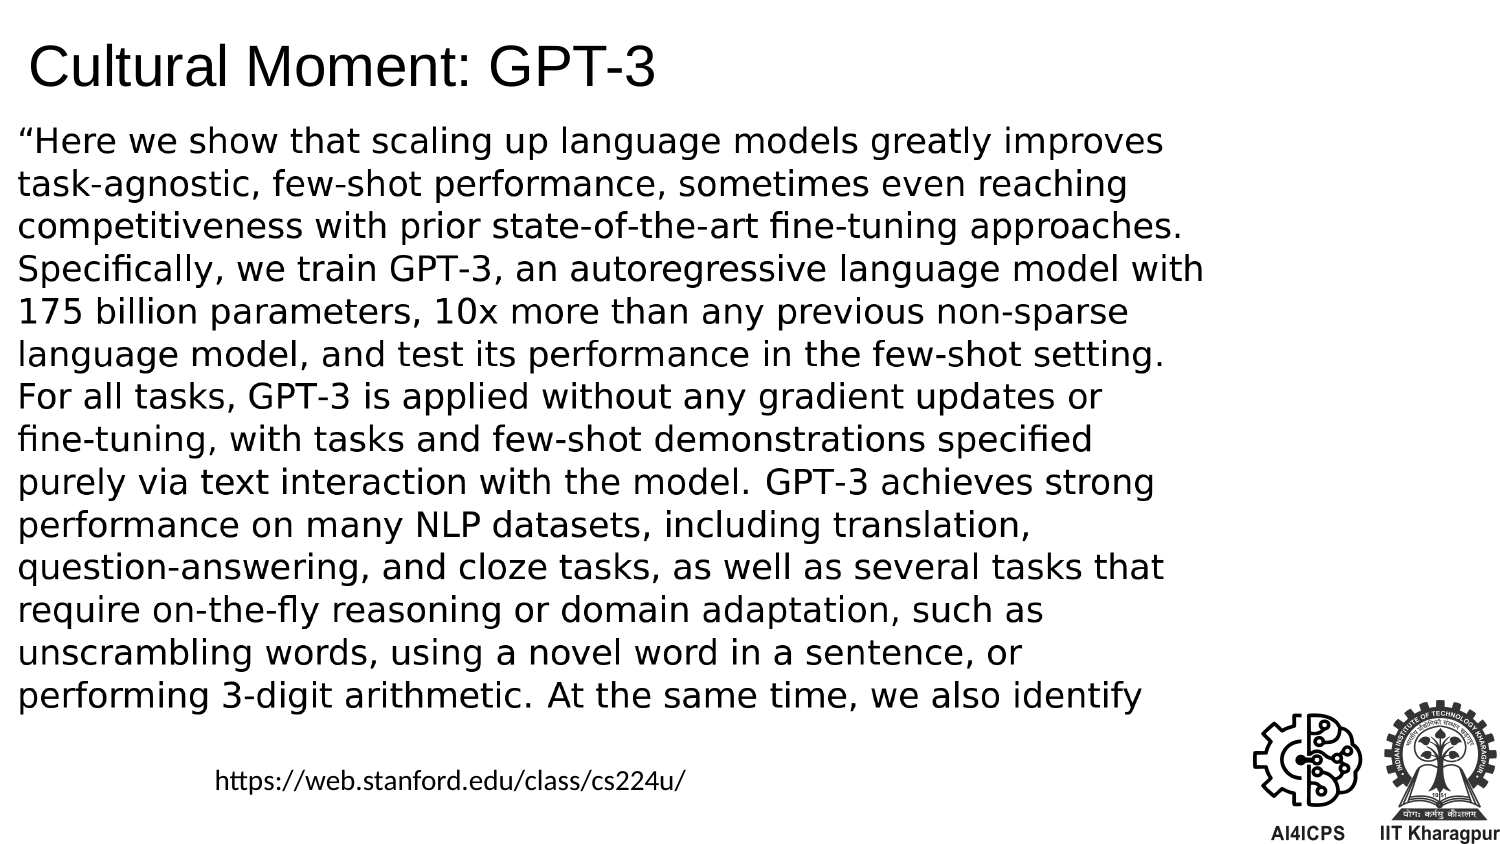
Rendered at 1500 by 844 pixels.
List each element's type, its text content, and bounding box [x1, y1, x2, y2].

picture [0, 115, 1208, 722]
picture [1253, 700, 1500, 844]
text_box https://web.stanford.edu/class/cs224u/ [203, 750, 1373, 808]
title Cultural Moment: GPT-3 [17, 9, 1500, 116]
